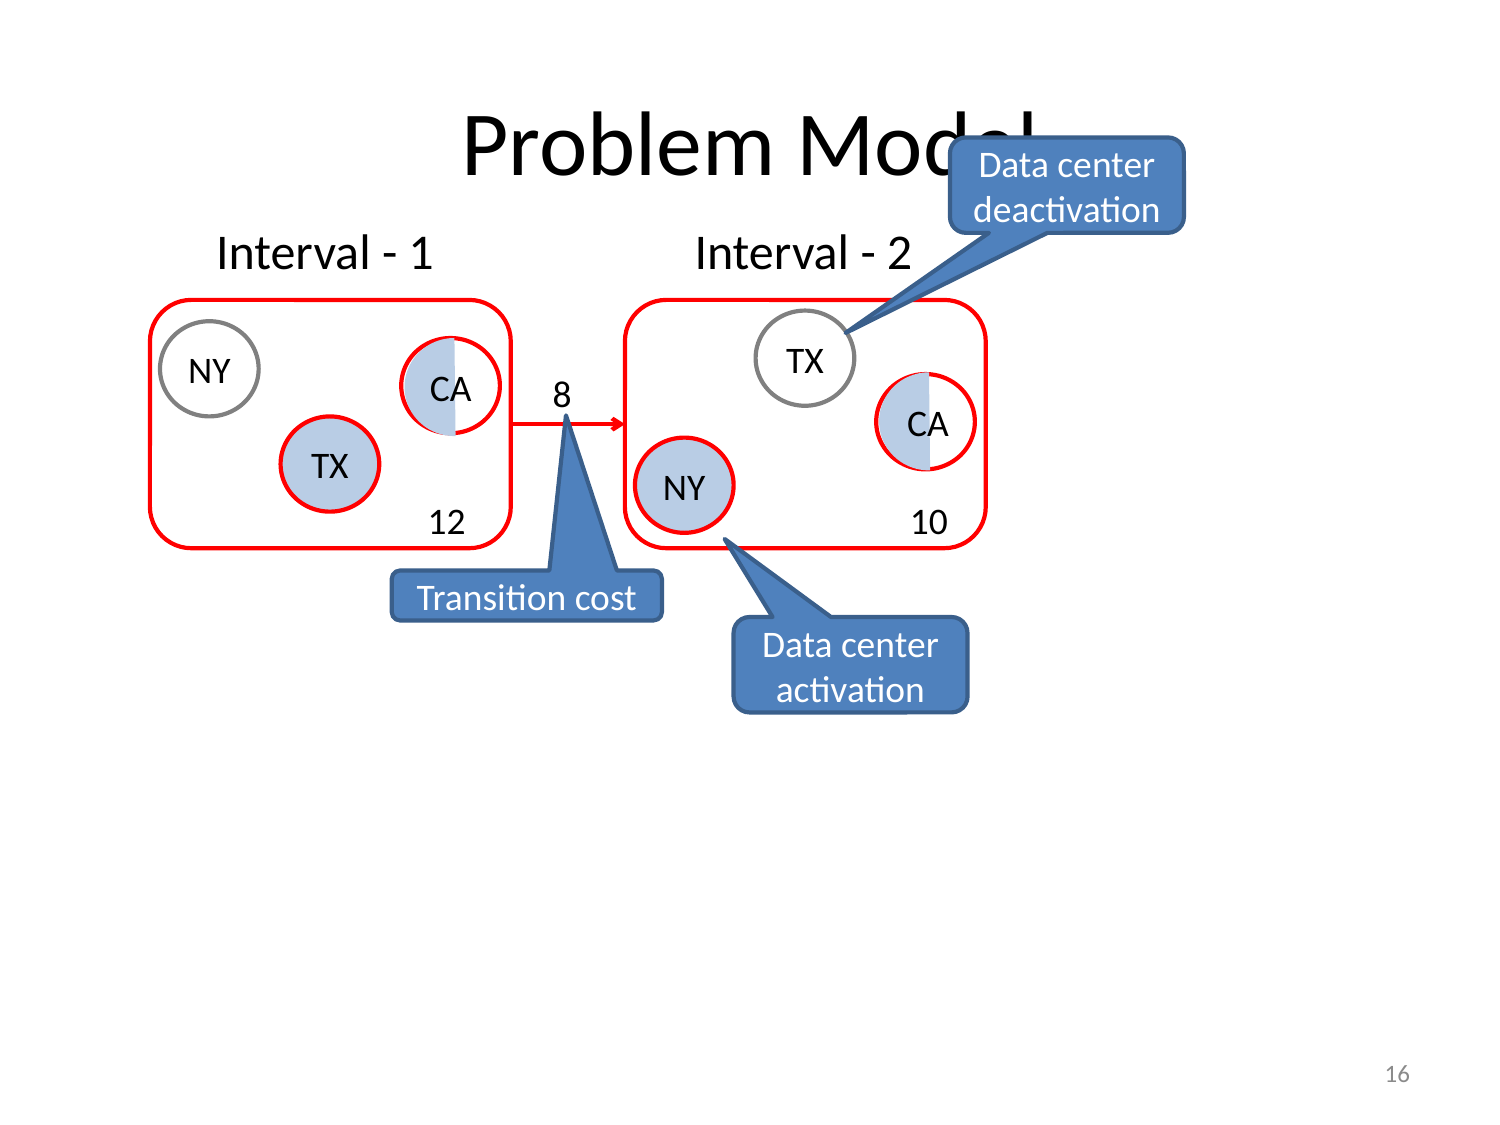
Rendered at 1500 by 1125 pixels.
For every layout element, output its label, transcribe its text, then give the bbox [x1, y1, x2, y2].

text_box CA [892, 391, 964, 452]
text_box 10 [895, 489, 963, 550]
text_box CA [415, 356, 487, 417]
slide_number 16 [1074, 1042, 1425, 1103]
text_box Transition cost [389, 432, 665, 623]
title Problem Model [75, 45, 1425, 233]
text_box Data center deactivation [843, 135, 1187, 335]
text_box 8 [537, 362, 587, 423]
text_box [147, 297, 513, 551]
text_box Data center activation [722, 537, 970, 715]
text_box 12 [412, 489, 481, 550]
text_box Interval - 1 [201, 211, 449, 287]
text_box [876, 370, 933, 473]
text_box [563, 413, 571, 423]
text_box [622, 297, 988, 551]
text_box Interval - 2 [679, 212, 928, 288]
text_box [402, 335, 458, 439]
